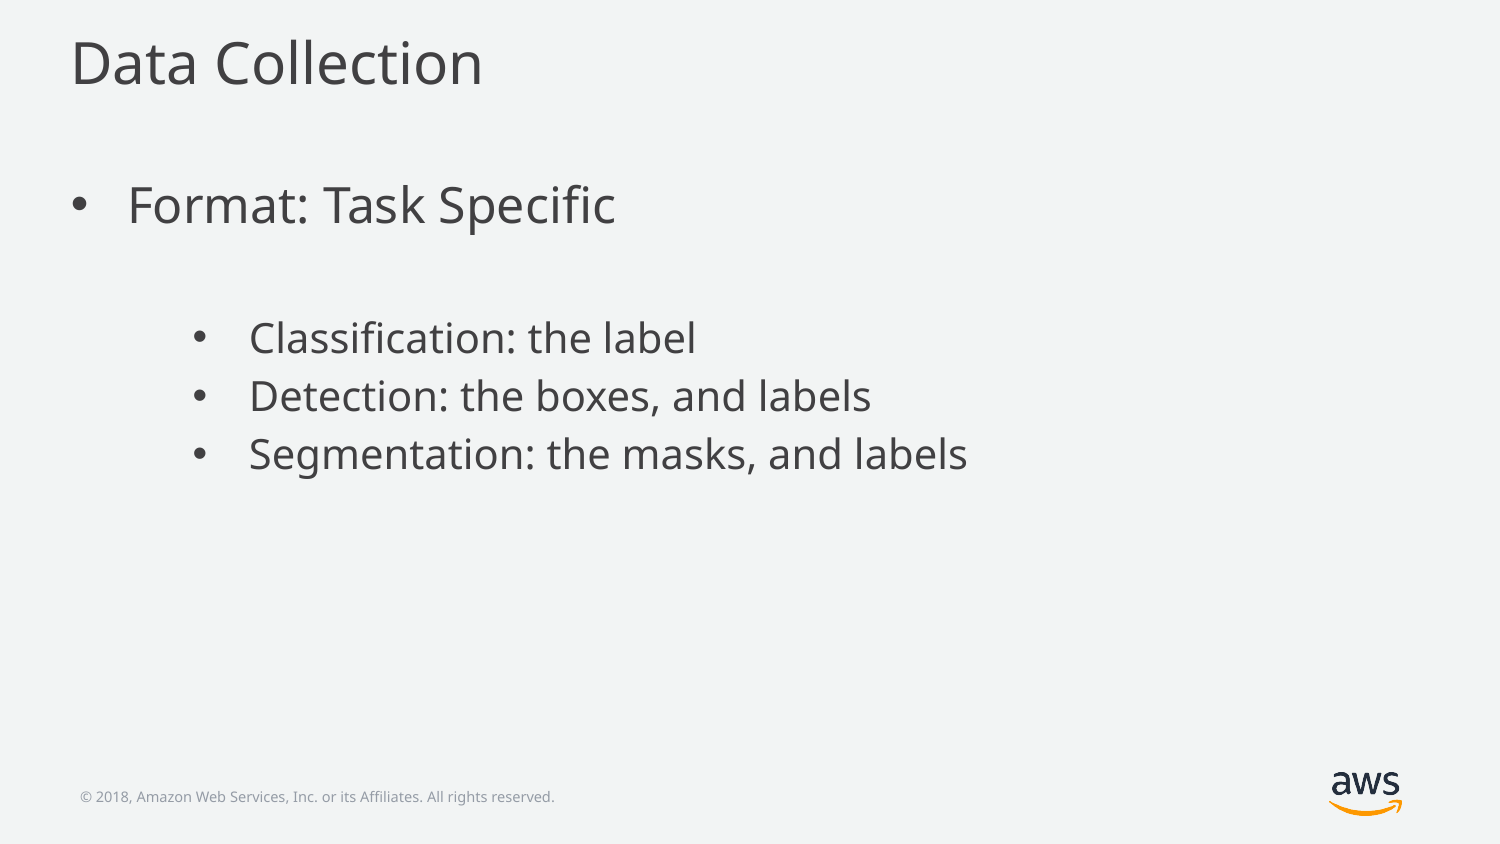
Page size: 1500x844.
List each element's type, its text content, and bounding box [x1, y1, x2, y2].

list Format: Task Specific Classification: the label Detection: the boxes, and labels Segmentation: the masks, and labels [55, 165, 1402, 749]
title Data Collection [55, 18, 1402, 109]
picture [1329, 772, 1402, 816]
